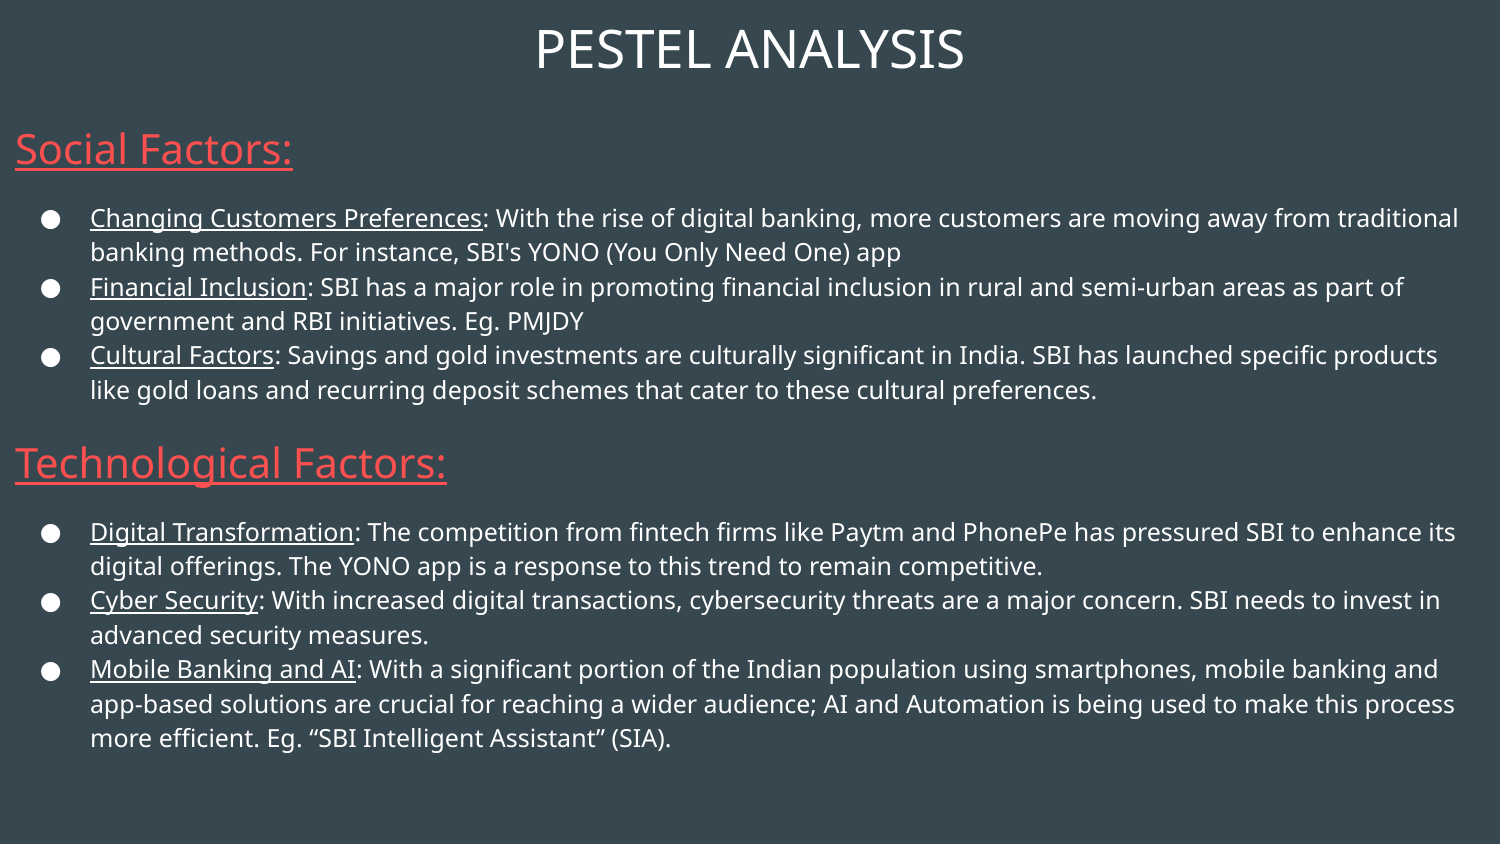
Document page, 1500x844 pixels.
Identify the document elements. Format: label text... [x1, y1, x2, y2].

list Social Factors: Changing Customers Preferences: With the rise of digital banking, more customers are moving away from traditional banking methods. For instance, SBI's YONO (You Only Need One) app Financial Inclusion: SBI has a major role in promoting financial inclusion in rural and semi-urban areas as part of government and RBI initiatives. Eg. PMJDY Cultural Factors: Savings and gold investments are culturally significant in India. SBI has launched specific products like gold loans and recurring deposit schemes that cater to these cultural preferences. Technological Factors: Digital Transformation: The competition from fintech firms like Paytm and PhonePe has pressured SBI to enhance its digital offerings. The YONO app is a response to this trend to remain competitive. Cyber Security: With increased digital transactions, cybersecurity threats are a major concern. SBI needs to invest in advanced security measures. Mobile Banking and AI: With a significant portion of the Indian population using smartphones, mobile banking and app-based solutions are crucial for reaching a wider audience; AI and Automation is being used to make this process more efficient. Eg. “SBI Intelligent Assistant” (SIA). [0, 100, 1500, 824]
title PESTEL ANALYSIS [0, 0, 1500, 94]
